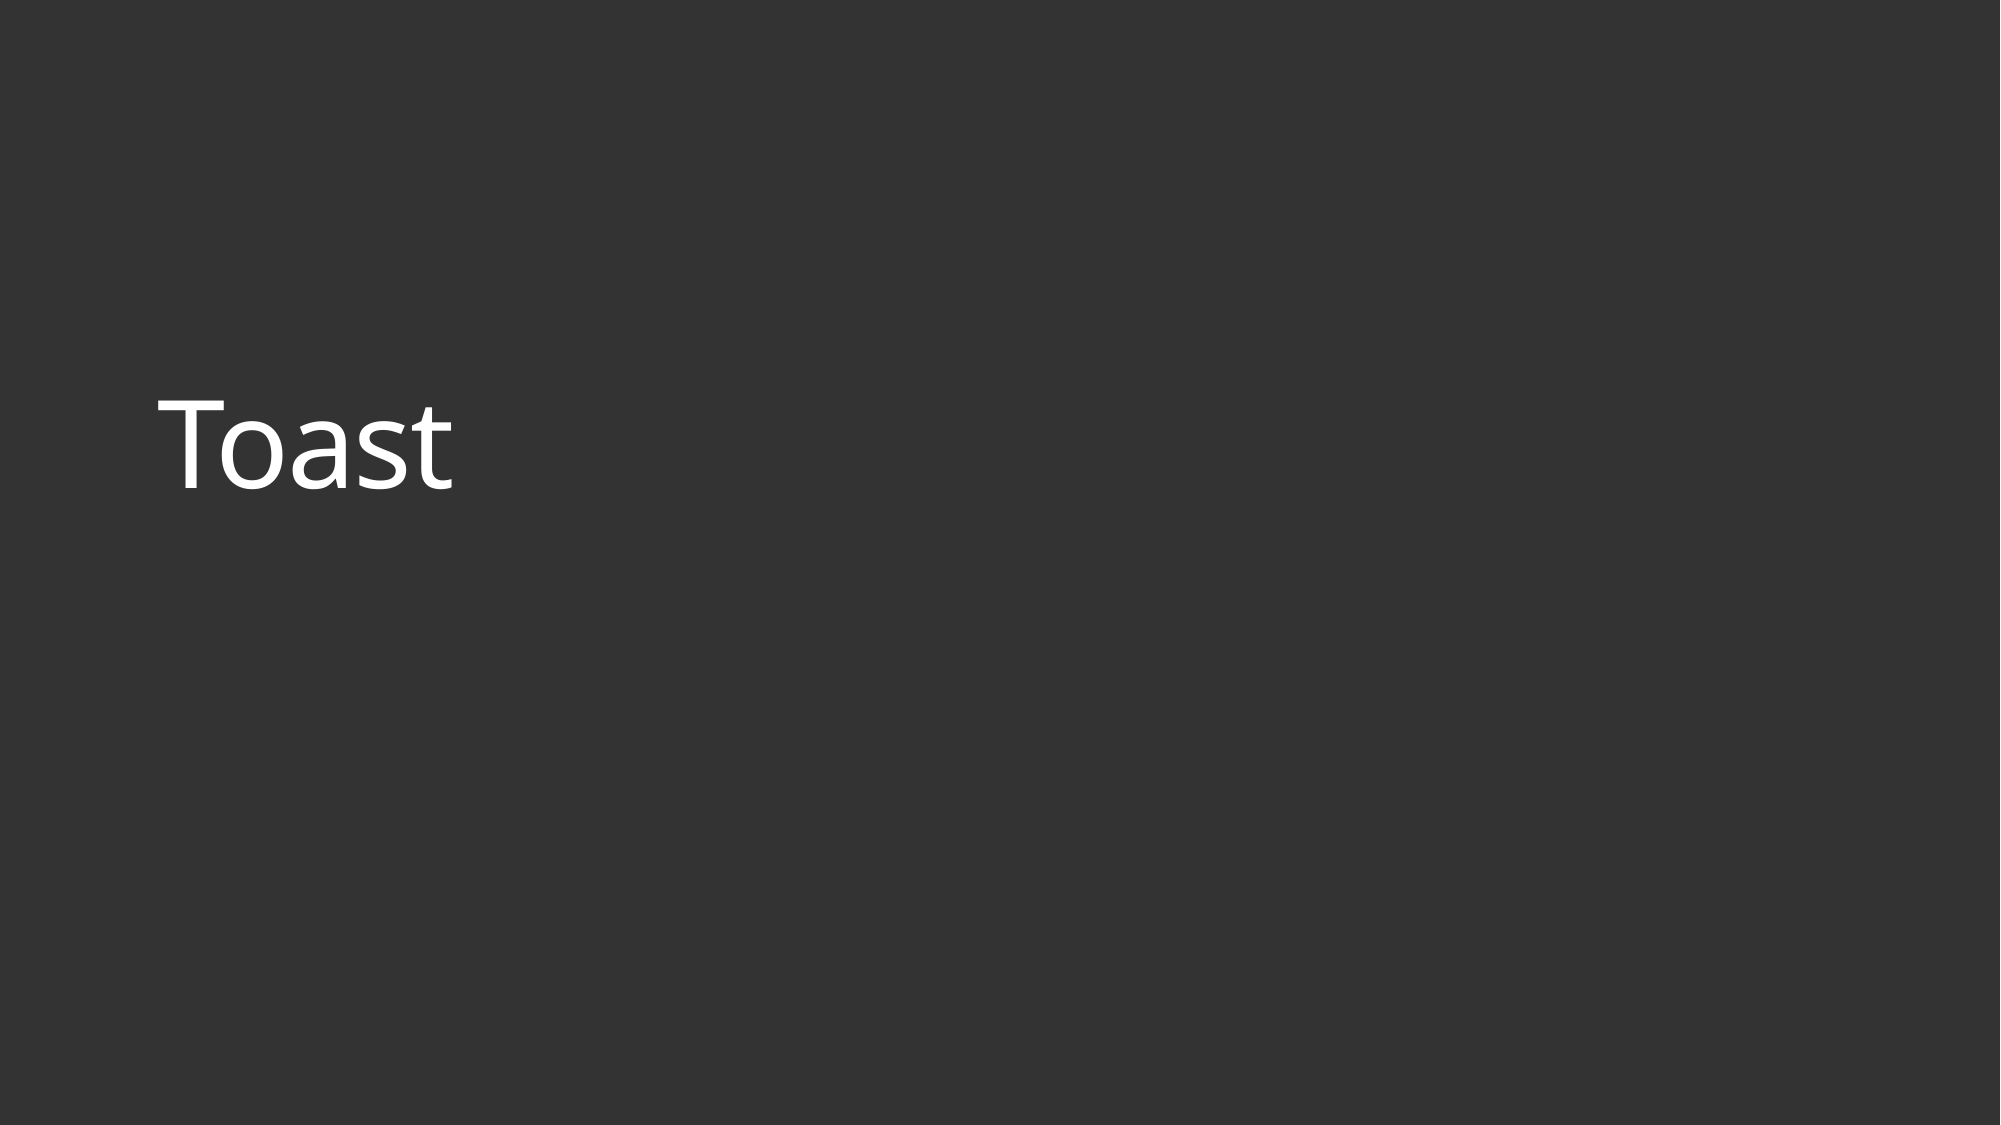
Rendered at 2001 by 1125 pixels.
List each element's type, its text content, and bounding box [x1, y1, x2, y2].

title Toast [133, 367, 1956, 531]
